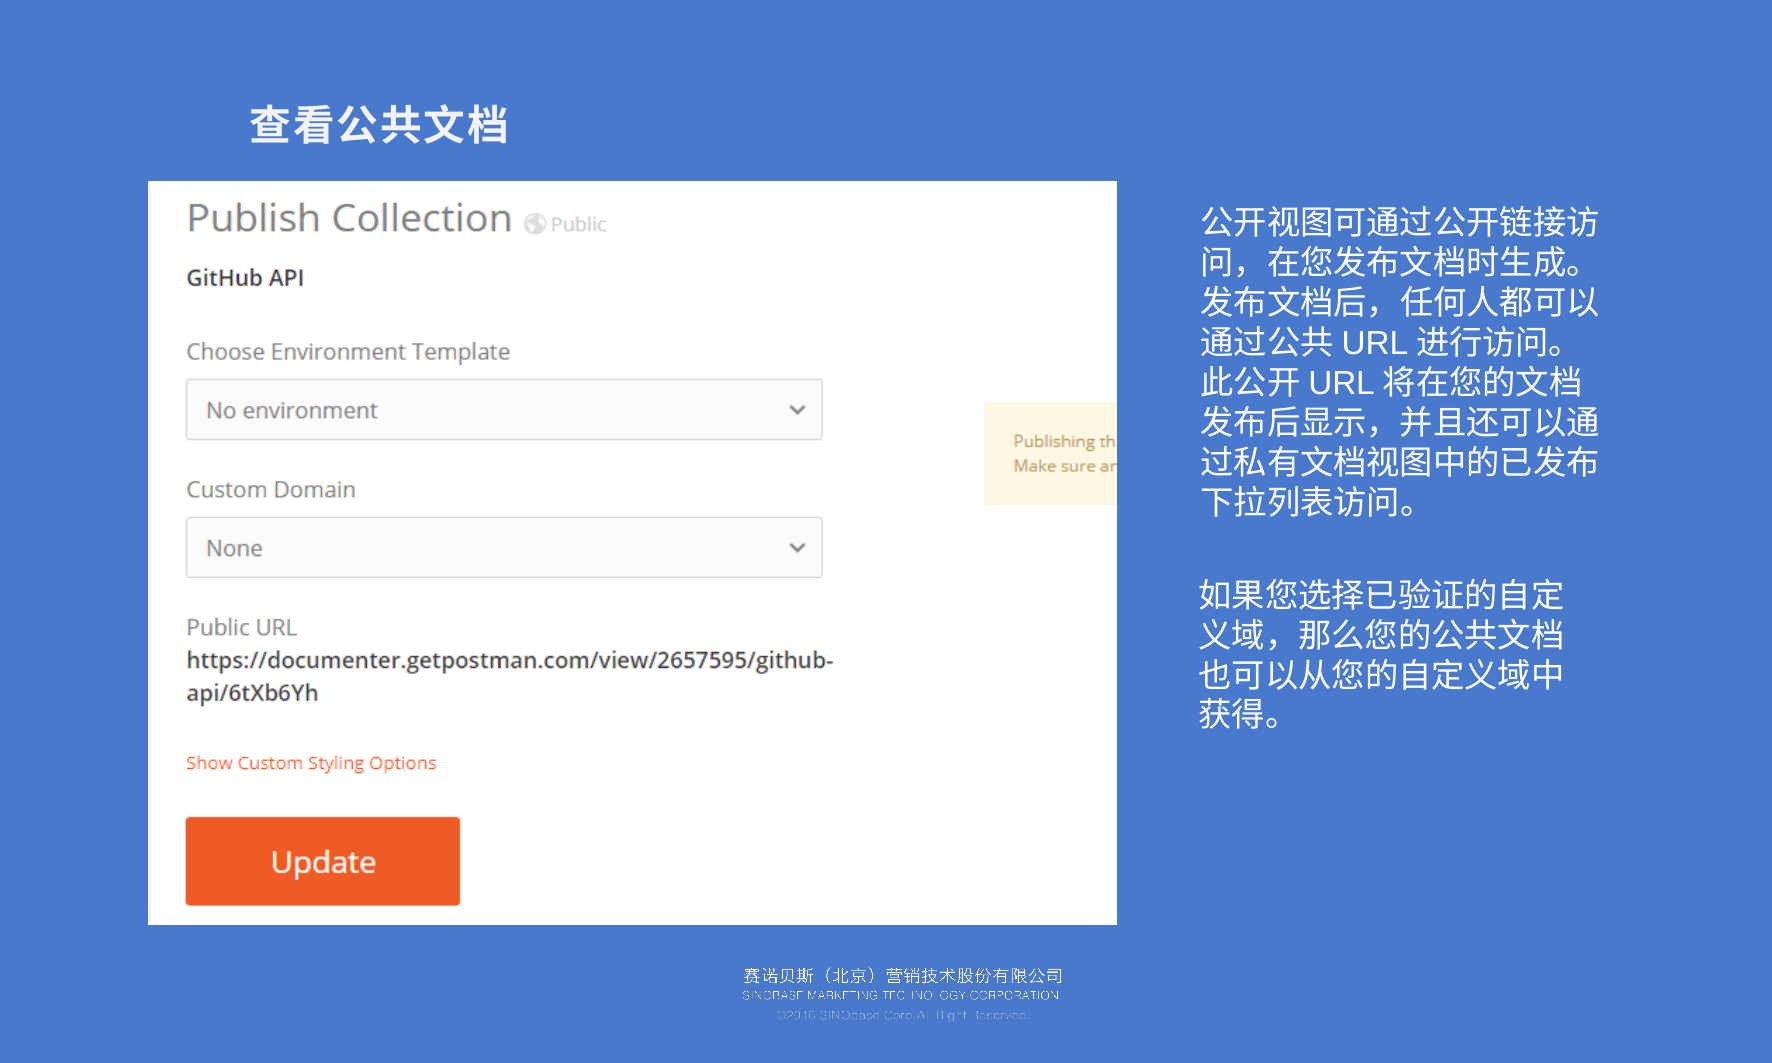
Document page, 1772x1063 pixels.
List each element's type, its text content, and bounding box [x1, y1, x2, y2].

picture [0, 0, 1772, 1063]
title 查看公共文档 [85, 97, 674, 157]
text_box 如果您选择已验证的自定义域，那么您的公共文档也可以从您的自定义域中获得。 [1183, 566, 1584, 741]
text_box 公开视图可通过公开链接访问，在您发布文档时生成。发布文档后，任​​何人都可以通过公共URL进行访问。此公开URL将在您的文档发布后显示，并且还可以通过私有文档视图中的已发布下拉列表访问。 [1185, 193, 1624, 529]
